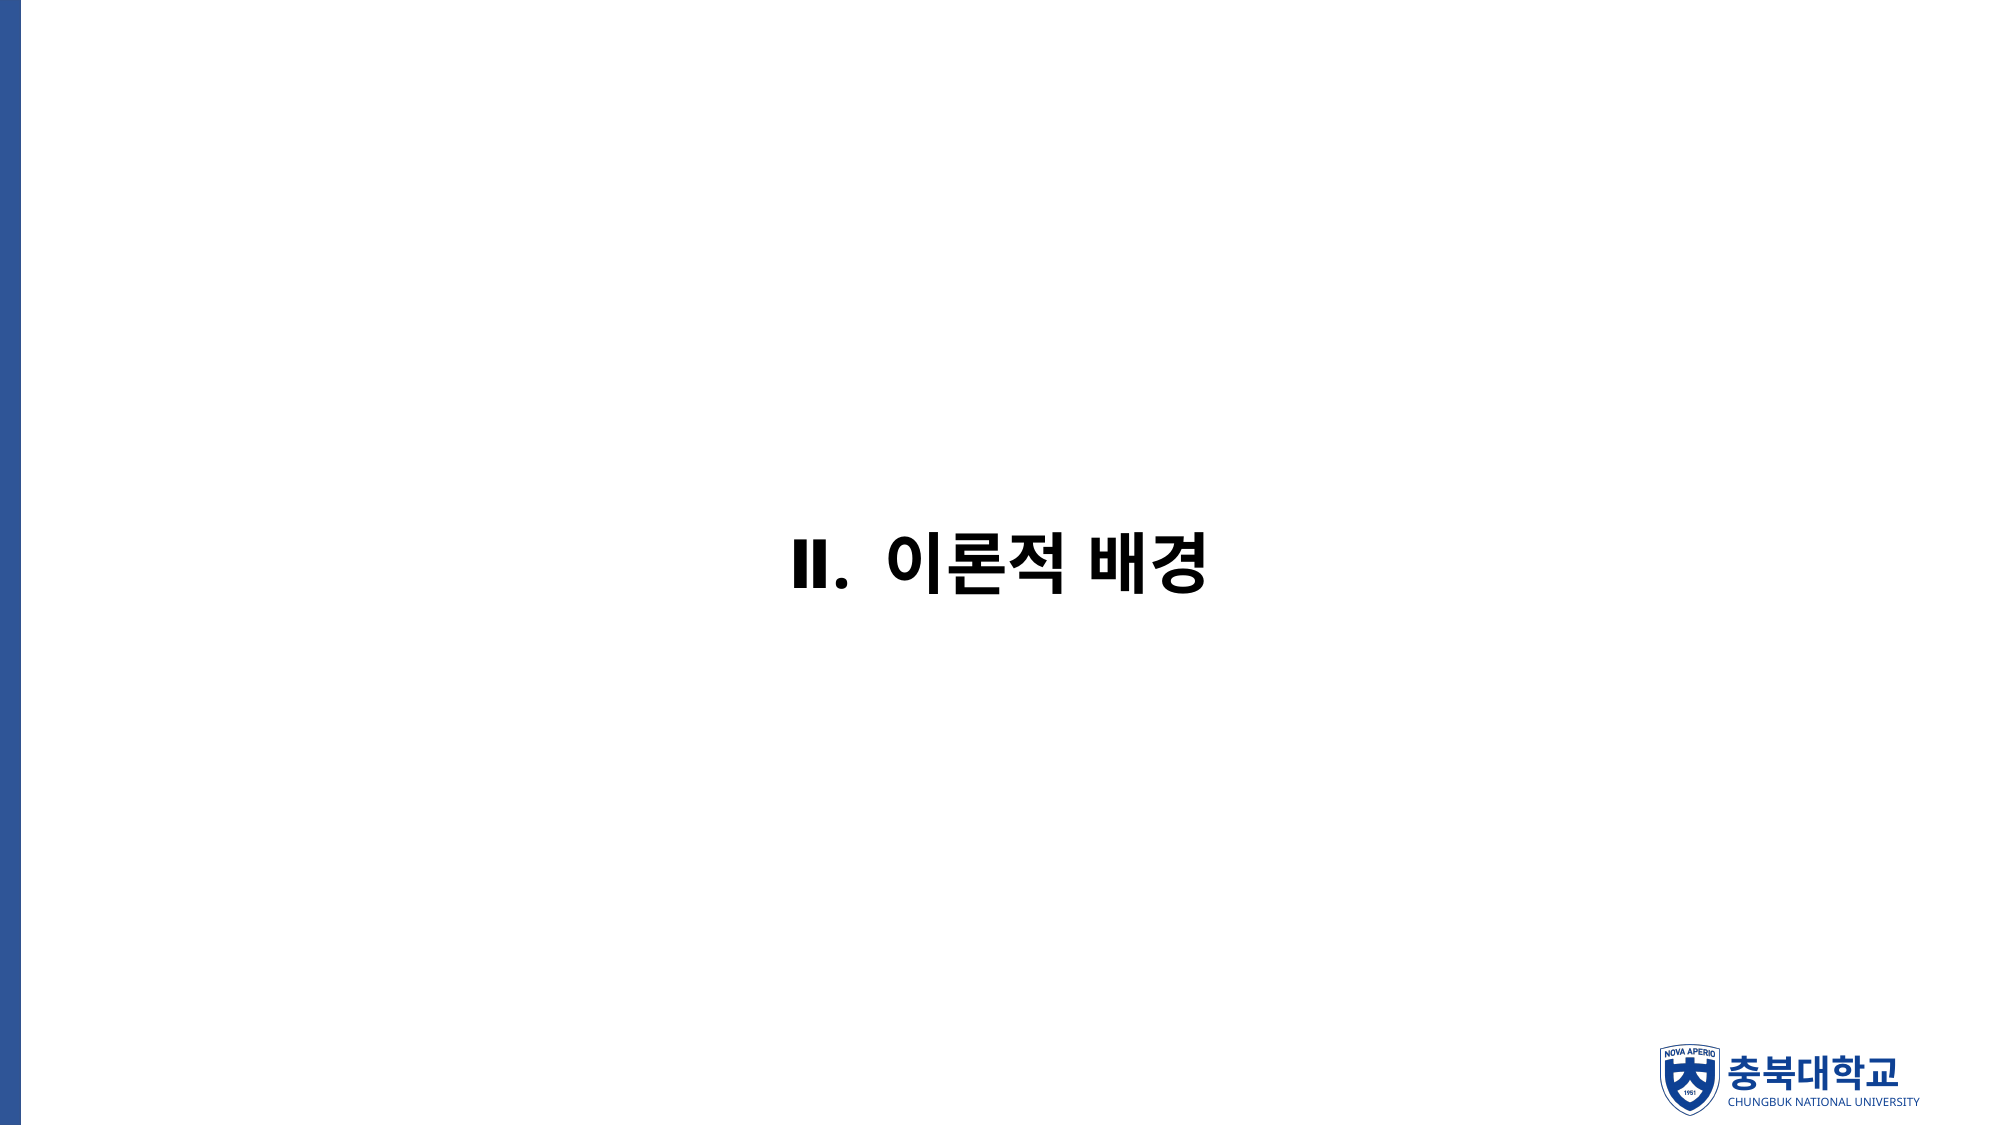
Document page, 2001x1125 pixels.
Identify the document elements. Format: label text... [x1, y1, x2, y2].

text_box [0, 0, 21, 1125]
text_box Ⅱ. 이론적 배경 [773, 514, 1226, 610]
picture [1660, 1044, 1720, 1116]
